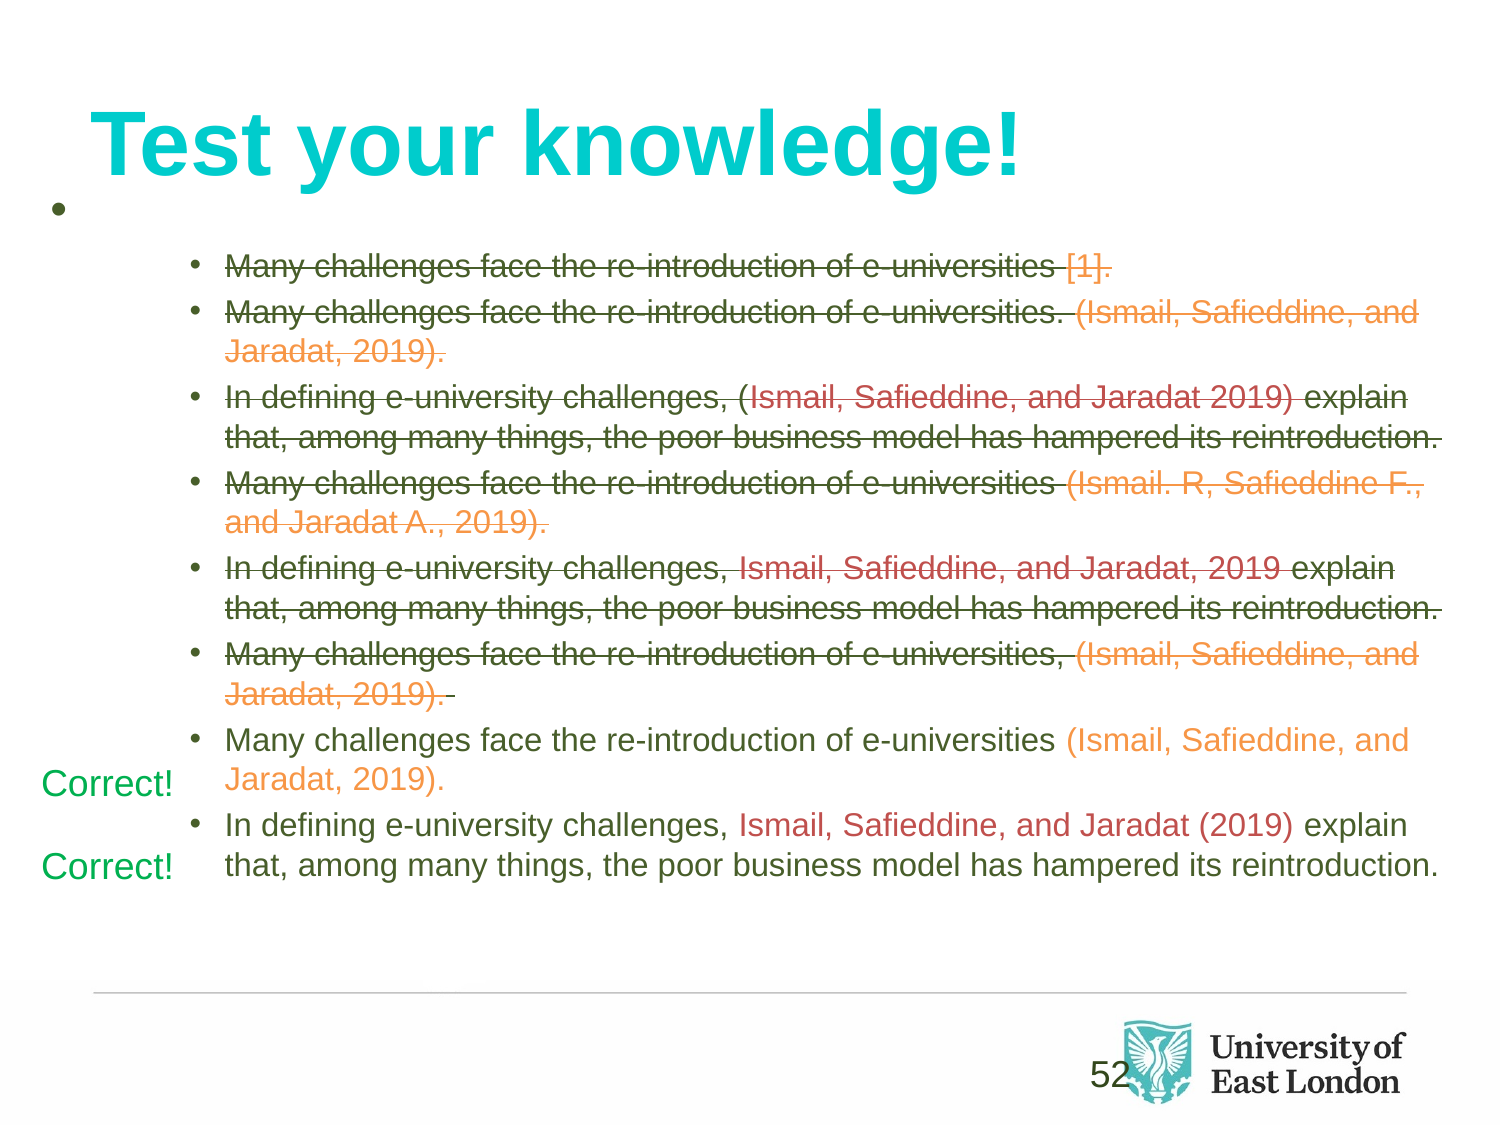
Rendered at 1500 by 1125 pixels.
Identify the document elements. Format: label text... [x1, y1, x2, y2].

text_box 52 [1074, 1042, 1425, 1103]
list Which one of these is the correct or incorrect citation: Many challenges face the re-introduction of e-universities [1]. Many challenges face the re-introduction of e-universities. (Ismail, Safieddine, and Jaradat, 2019). In defining e-university challenges, (Ismail, Safieddine, and Jaradat 2019) explain that, among many things, the poor business model has hampered its reintroduction. Many challenges face the re-introduction of e-universities (Ismail. R, Safieddine F., and Jaradat A., 2019). In defining e-university challenges, Ismail, Safieddine, and Jaradat, 2019 explain that, among many things, the poor business model has hampered its reintroduction. Many challenges face the re-introduction of e-universities, (Ismail, Safieddine, and Jaradat, 2019). Many challenges face the re-introduction of e-universities (Ismail, Safieddine, and Jaradat, 2019). In defining e-university challenges, Ismail, Safieddine, and Jaradat (2019) explain that, among many things, the poor business model has hampered its reintroduction. [35, 172, 1465, 1000]
text_box Correct! [26, 834, 189, 895]
picture [0, 980, 1500, 1125]
text_box Correct! [26, 751, 189, 812]
title Test your knowledge! [75, 45, 1425, 233]
